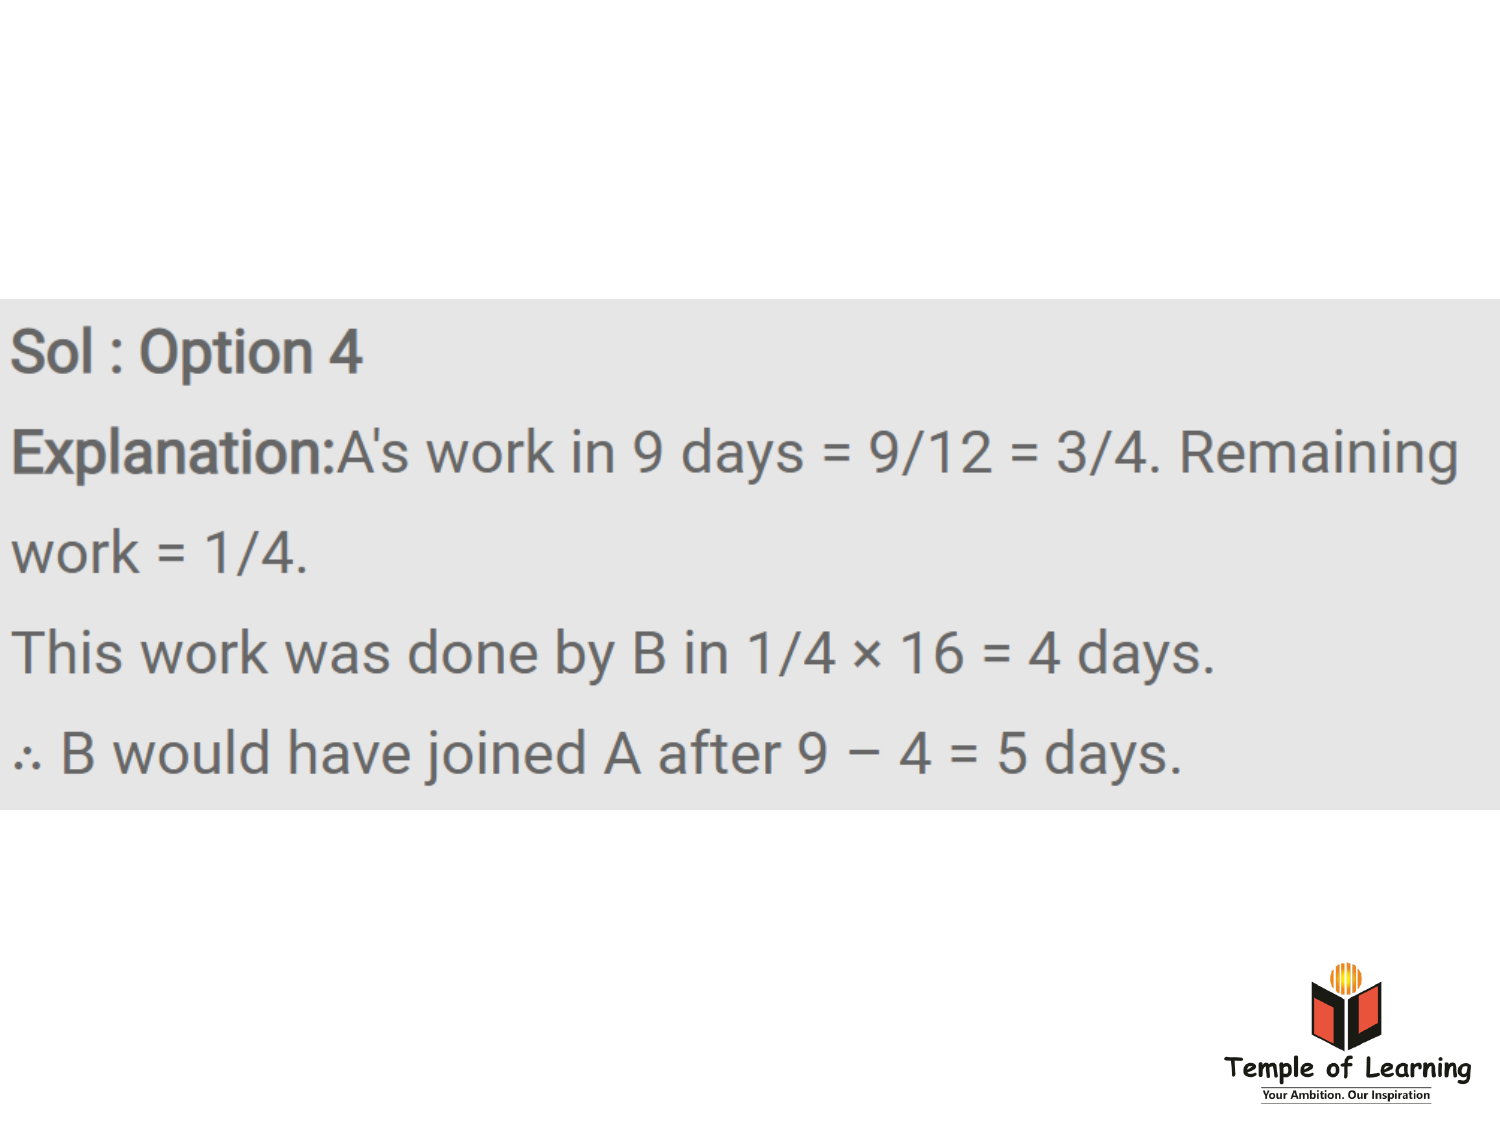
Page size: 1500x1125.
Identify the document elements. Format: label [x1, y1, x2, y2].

picture [1224, 962, 1471, 1104]
picture [0, 299, 1500, 811]
